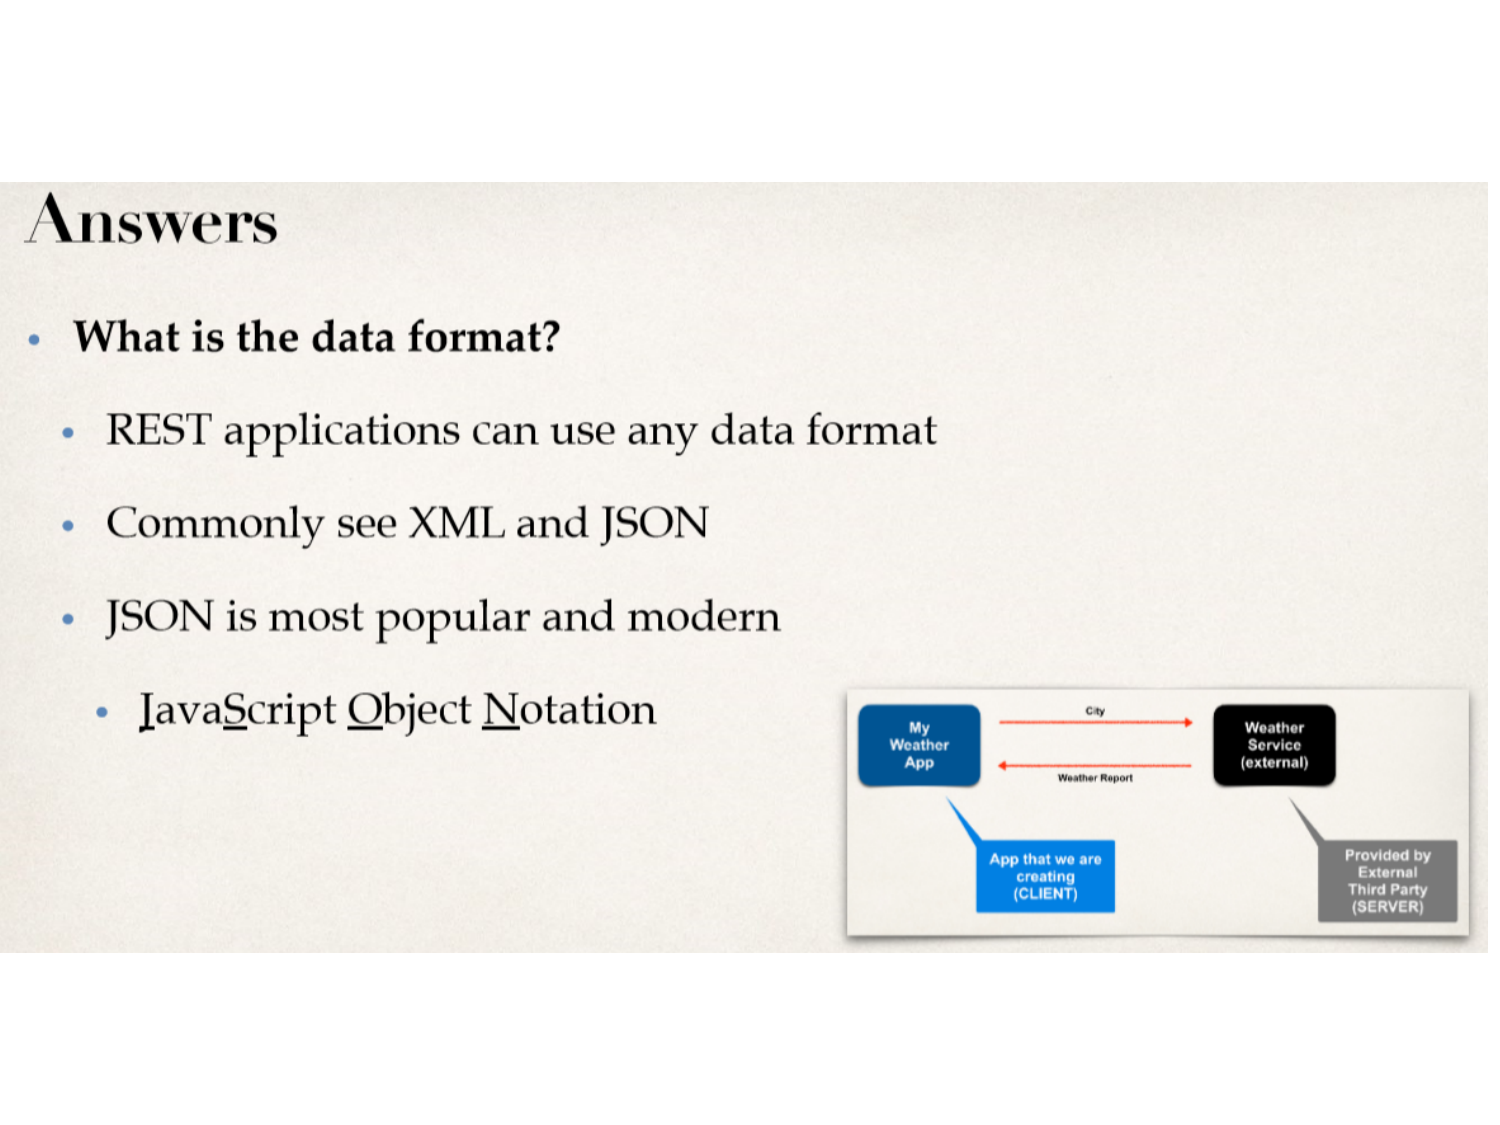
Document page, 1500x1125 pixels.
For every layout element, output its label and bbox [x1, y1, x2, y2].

picture [0, 182, 1488, 953]
